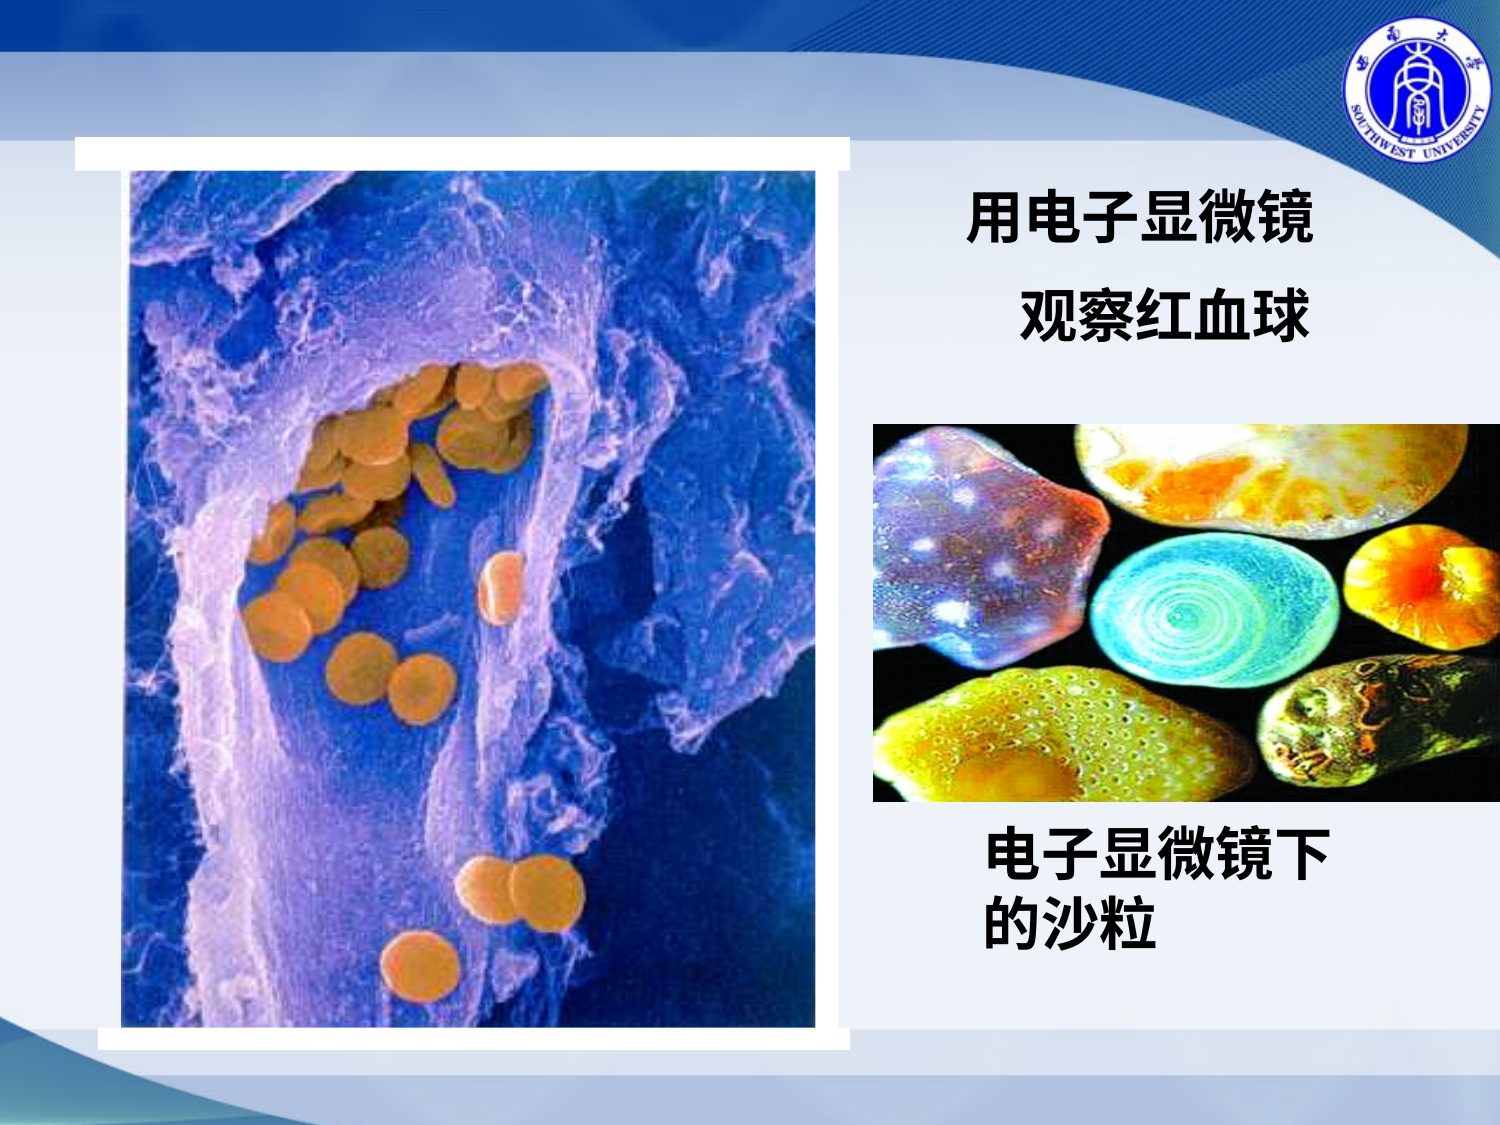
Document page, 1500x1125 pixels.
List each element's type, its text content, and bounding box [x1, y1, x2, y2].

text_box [873, 424, 1500, 874]
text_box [74, 137, 850, 1050]
text_box 用电子显微镜 观察红血球 [950, 172, 1400, 357]
